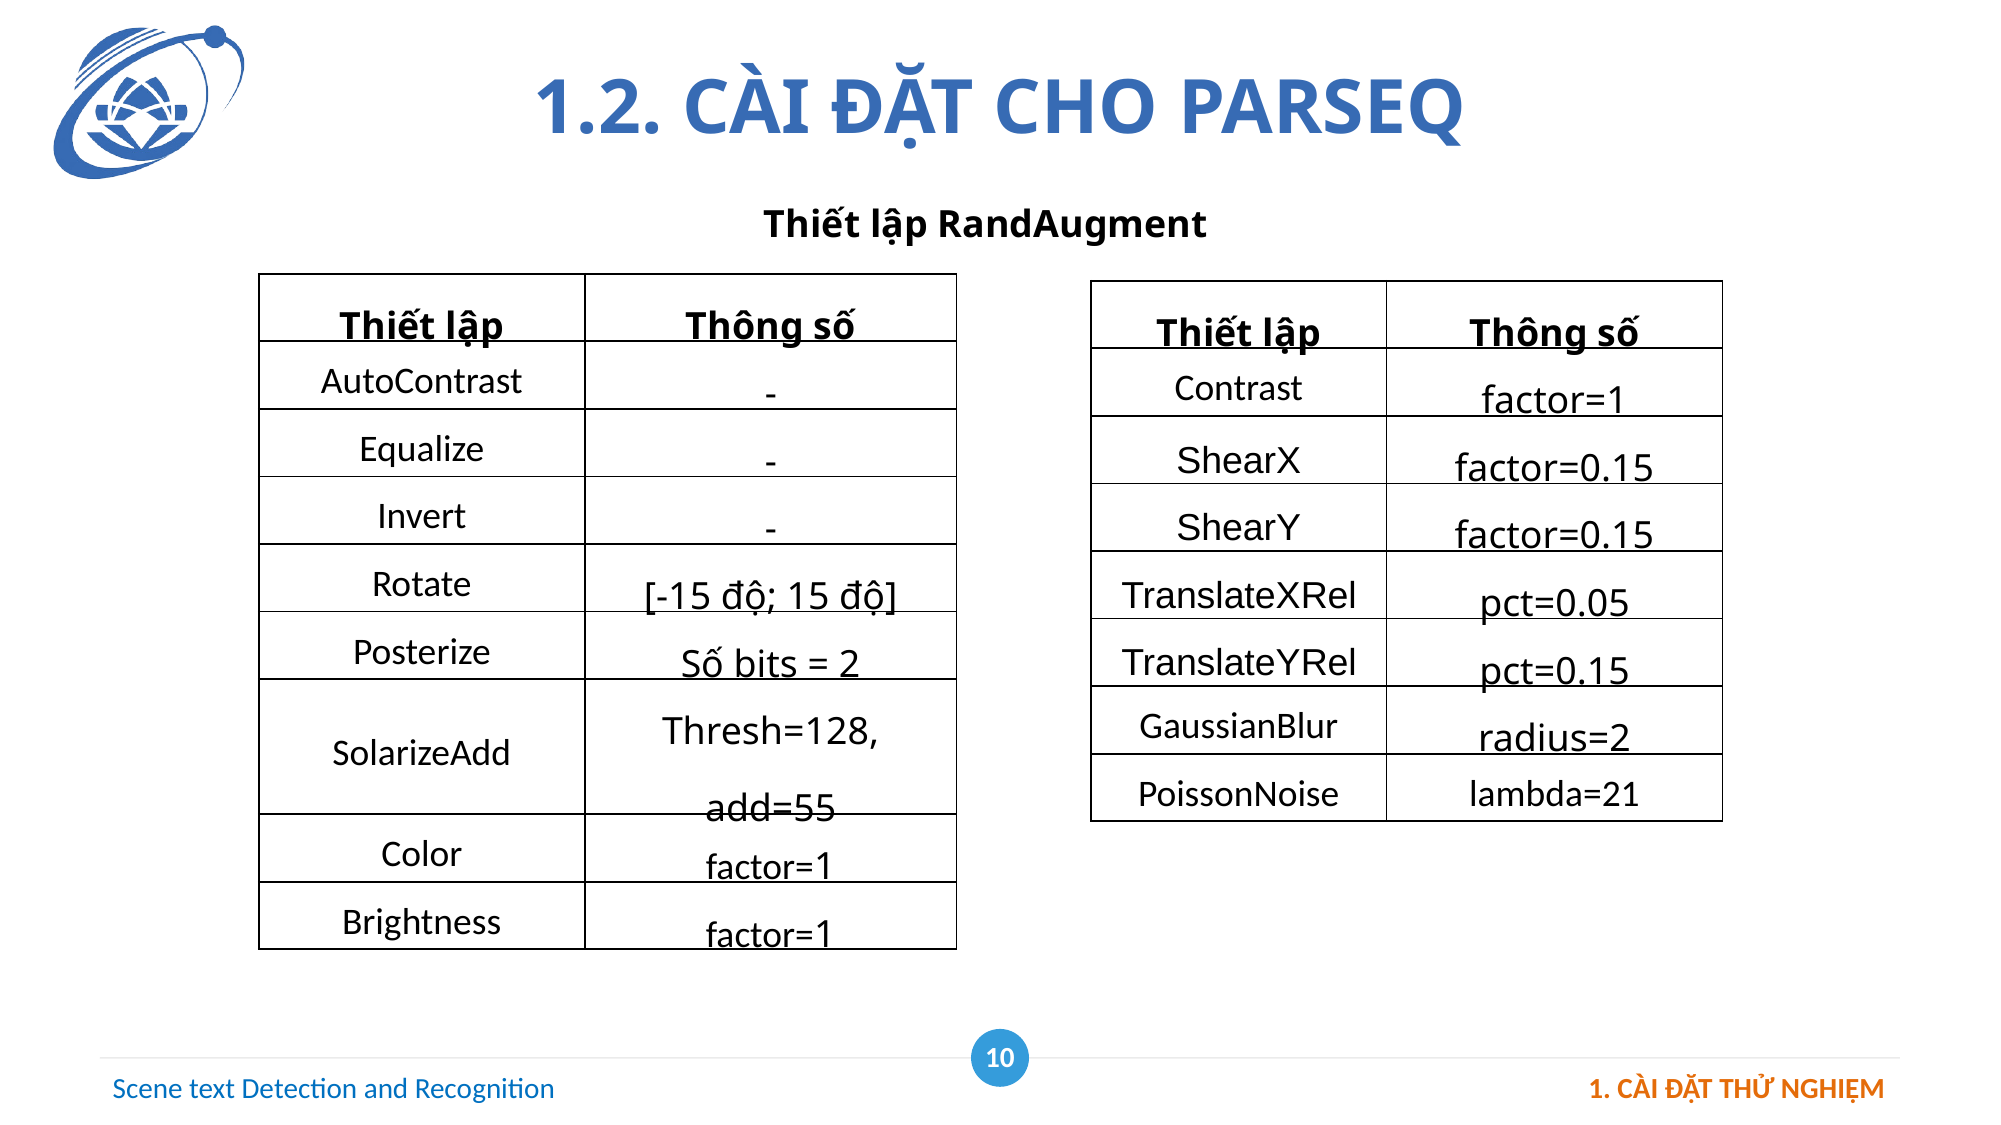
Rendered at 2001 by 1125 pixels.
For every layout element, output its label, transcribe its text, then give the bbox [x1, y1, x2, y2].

table_cell Brightness [260, 883, 584, 948]
text_box 1. CÀI ĐẶT THỬ NGHIỆM [1042, 1062, 1900, 1112]
table_header Thông số [1387, 282, 1722, 347]
picture [52, 24, 246, 185]
table_cell AutoContrast [260, 342, 584, 408]
table_cell TranslateXRel [1092, 552, 1386, 618]
table_cell TranslateYRel [1092, 619, 1386, 685]
table_cell - [586, 342, 956, 408]
table_cell Số bits = 2 [586, 612, 956, 678]
slide_number 10 [957, 1024, 1043, 1088]
table_cell Contrast [1092, 349, 1386, 415]
table_cell factor=1 [586, 815, 956, 881]
table_cell Posterize [260, 612, 584, 678]
table_header Thiết lập [260, 275, 584, 340]
table_cell GaussianBlur [1092, 687, 1386, 753]
table_header Thiết lập [1092, 282, 1386, 347]
table_cell Rotate [260, 545, 584, 611]
table_cell PoissonNoise [1092, 755, 1386, 820]
table_cell Color [260, 815, 584, 881]
table_cell ShearY [1092, 484, 1386, 550]
table_cell factor=1 [1387, 349, 1722, 415]
table_cell - [586, 477, 956, 543]
table_cell [-15 độ; 15 độ] [586, 545, 956, 611]
table_cell factor=1 [586, 883, 956, 948]
table_cell Equalize [260, 410, 584, 476]
table_cell - [586, 410, 956, 476]
text_box Scene text Detection and Recognition [97, 1062, 988, 1112]
text_box Thiết lập RandAugment [631, 192, 1342, 253]
table_cell pct=0.05 [1387, 552, 1722, 618]
table_cell factor=0.15 [1387, 417, 1722, 483]
table_cell radius=2 [1387, 687, 1722, 753]
table_cell ShearX [1092, 417, 1386, 483]
table_header Thông số [586, 275, 956, 340]
table_cell lambda=21 [1387, 755, 1722, 820]
table_cell Thresh=128, add=55 [586, 680, 956, 813]
table_cell SolarizeAdd [260, 680, 584, 813]
table_cell factor=0.15 [1387, 484, 1722, 550]
table_cell Invert [260, 477, 584, 543]
table_cell pct=0.15 [1387, 619, 1722, 685]
title 1.2. CÀI ĐẶT CHO PARSEQ [250, 45, 1820, 162]
